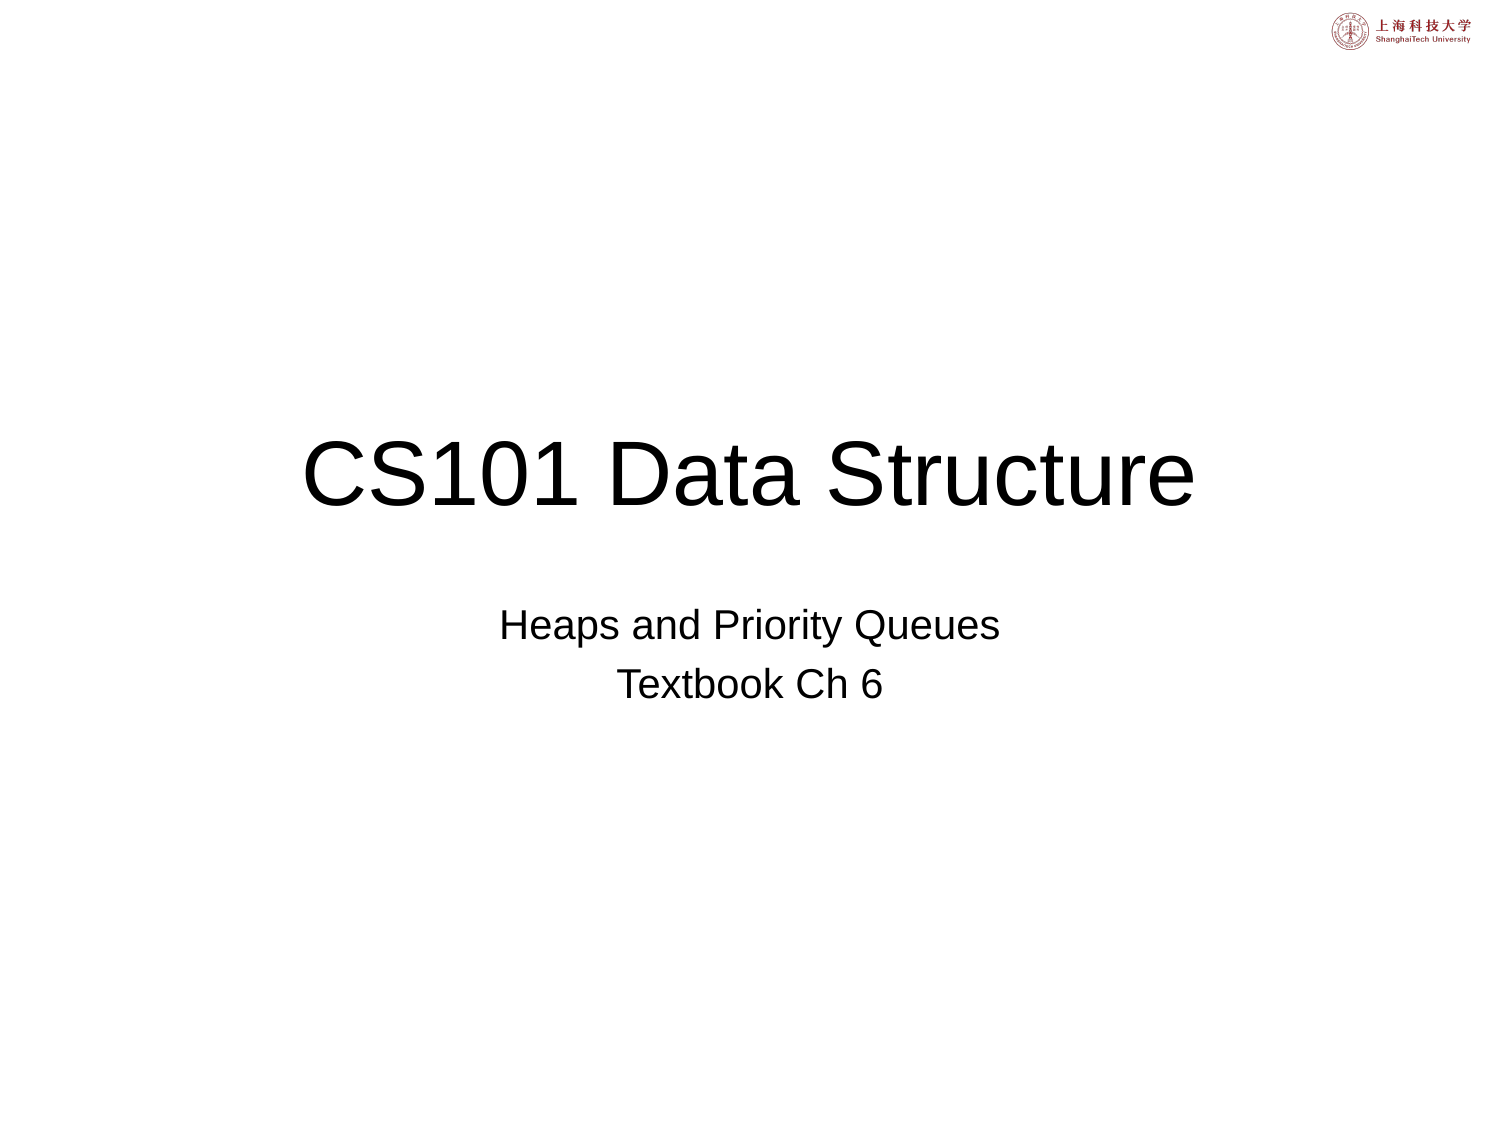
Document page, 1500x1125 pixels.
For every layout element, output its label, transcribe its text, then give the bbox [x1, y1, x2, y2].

picture [1327, 0, 1478, 109]
title CS101 Data Structure [112, 374, 1388, 563]
text_box Heaps and Priority Queues Textbook Ch 6 [187, 590, 1313, 863]
